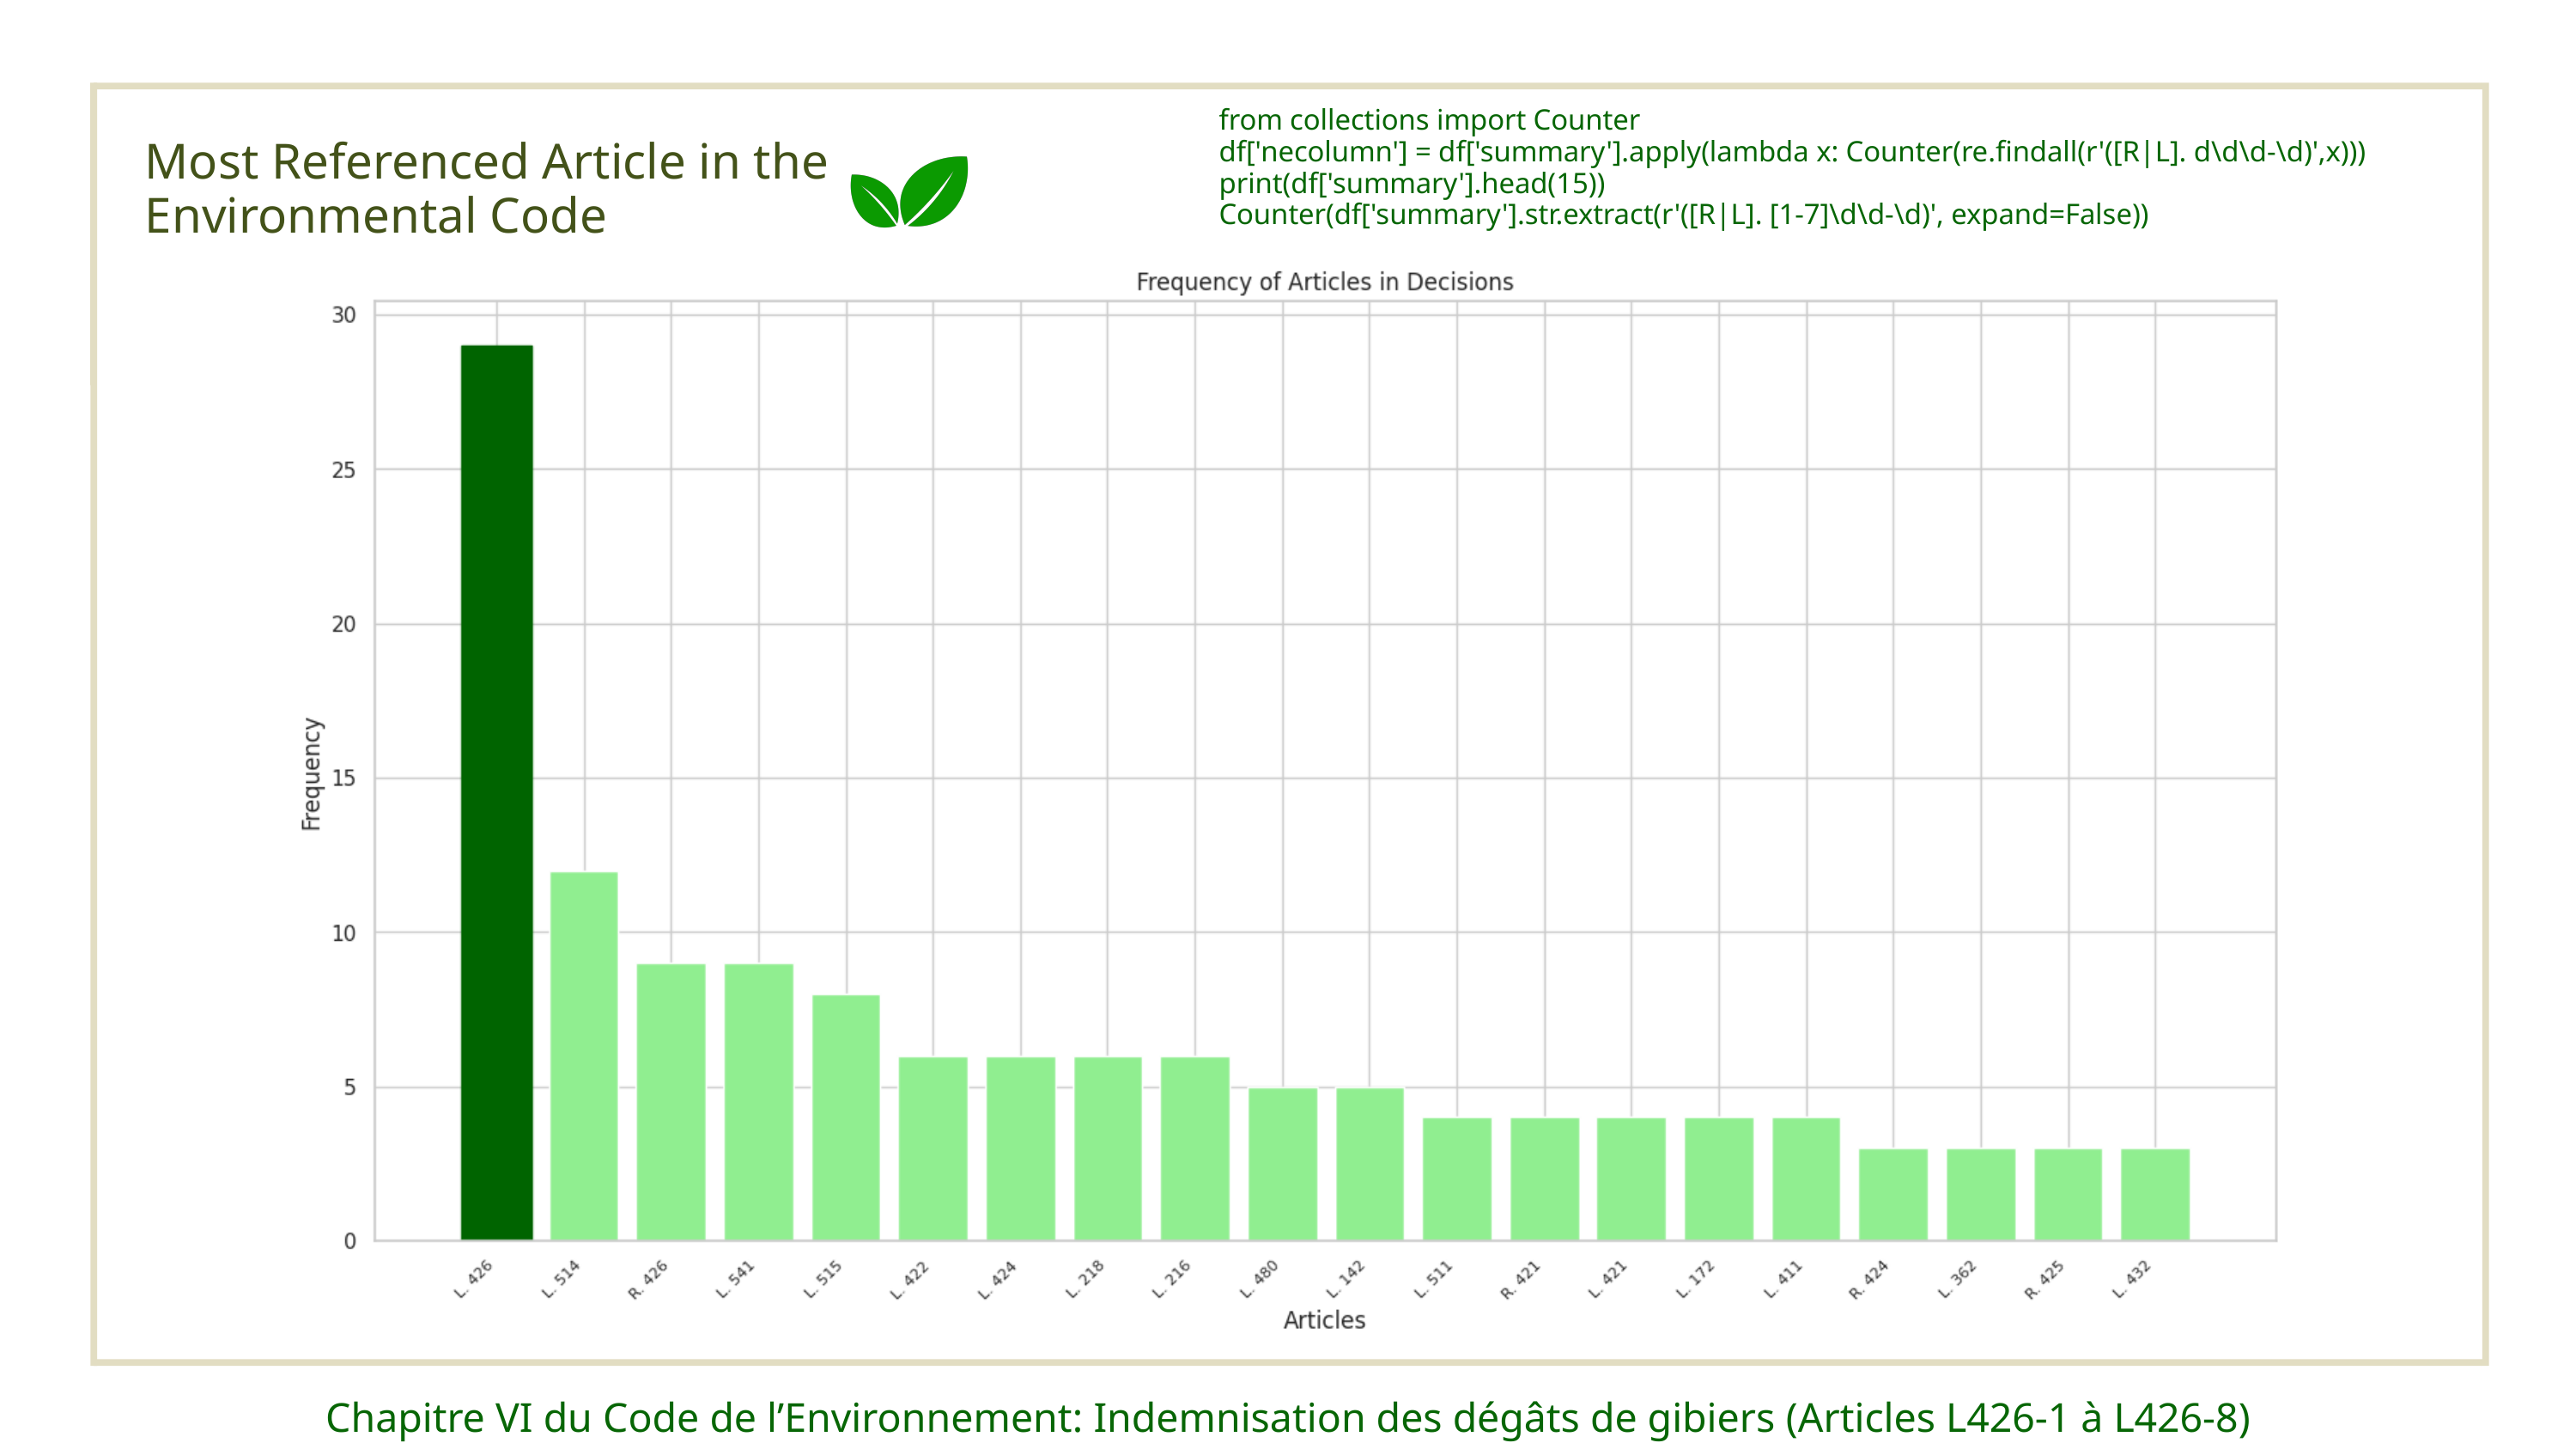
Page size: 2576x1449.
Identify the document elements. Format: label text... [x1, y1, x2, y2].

text_box [286, 228, 2290, 1348]
text_box [878, 155, 971, 228]
text_box Chapitre VI du Code de l’Environnement: Indemnisation des dégâts de gibiers (Articles L426-1 à L426-8) [175, 1395, 2401, 1440]
text_box from collections import Counter df['necolumn'] = df['summary'].apply(lambda x: Counter(re.findall(r'([R|L]. d\d\d-\d)',x))) print(df['summary'].head(15)) Counter(df['summary'].str.extract(r'([R|L]. [1-7]\d\d-\d)', expand=False)) [1218, 104, 2459, 231]
text_box Most Referenced Article in the Environmental Code [144, 134, 878, 243]
